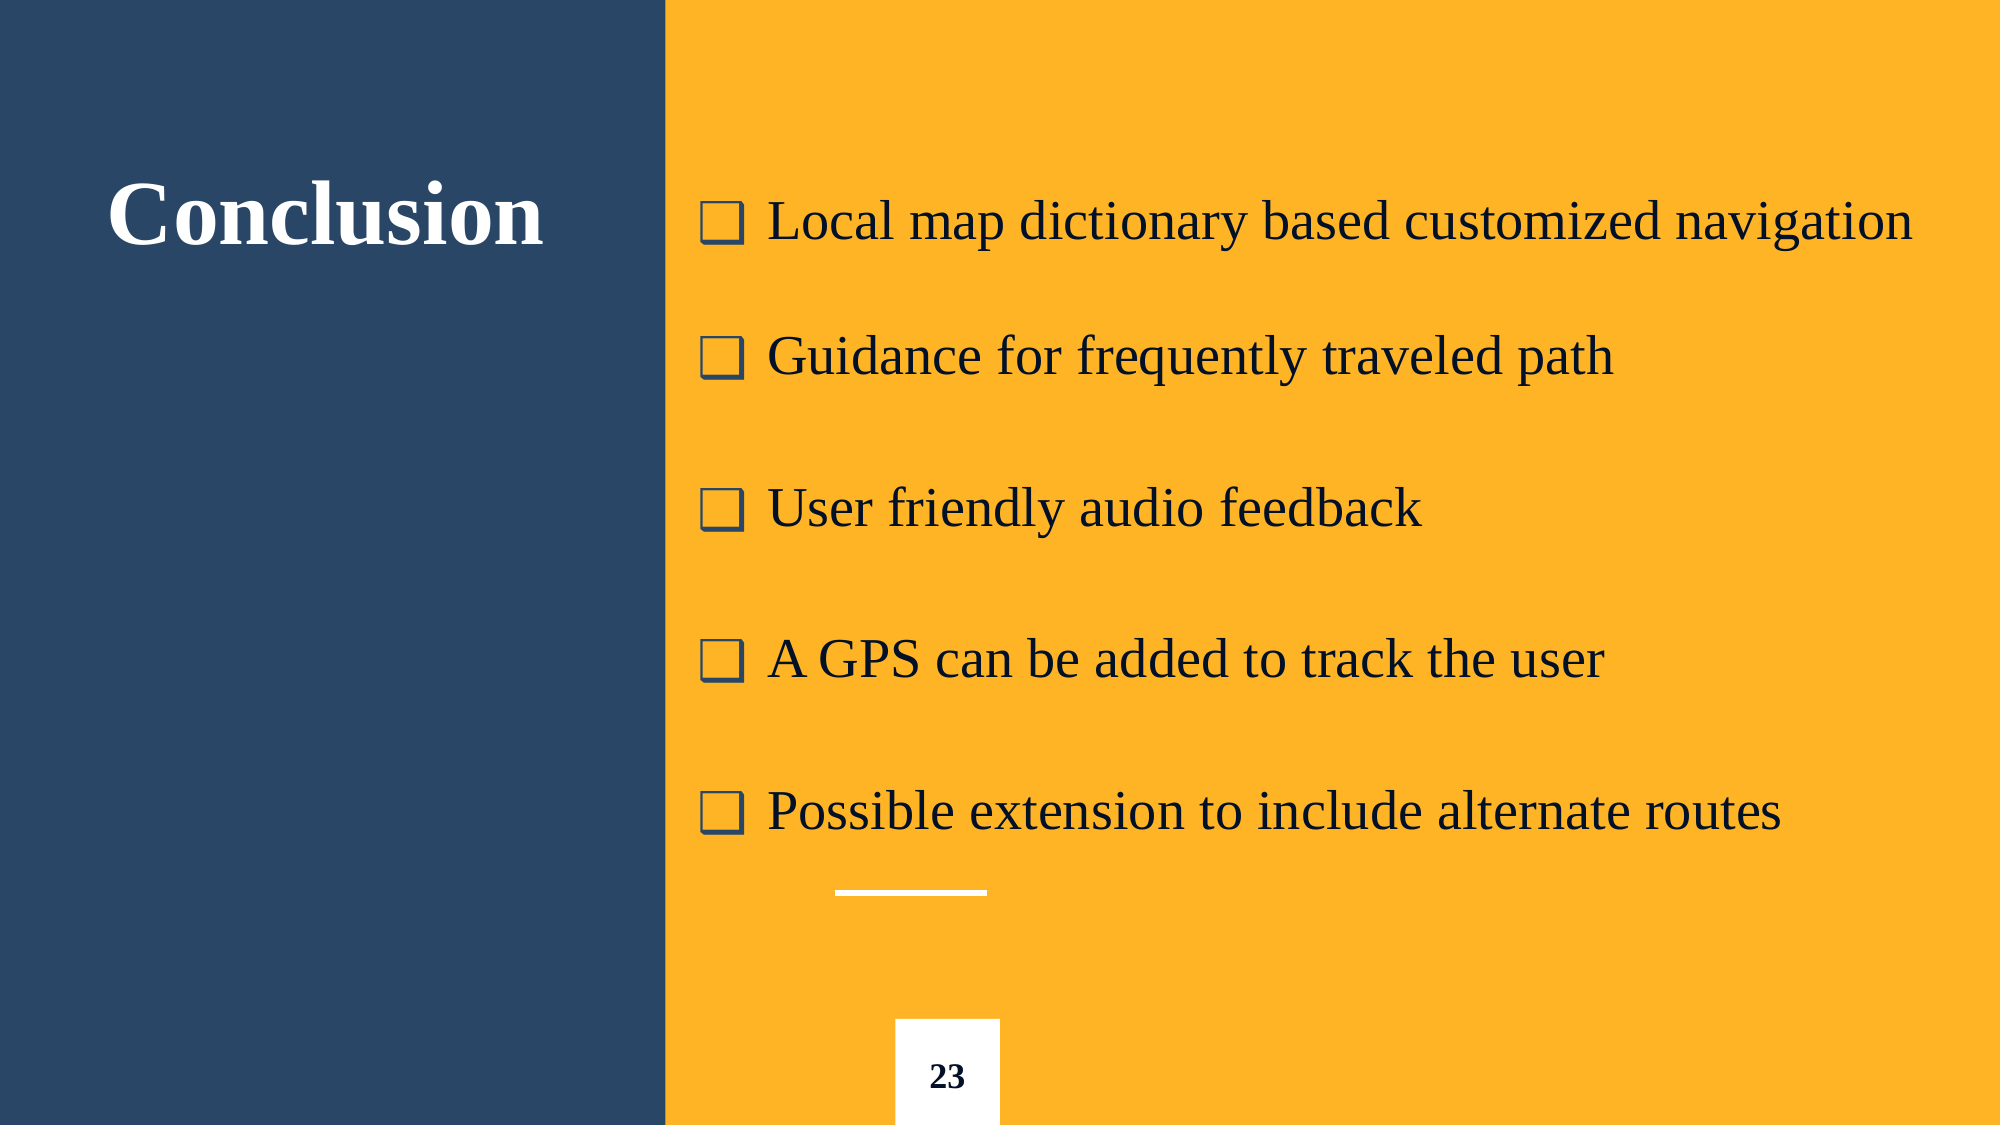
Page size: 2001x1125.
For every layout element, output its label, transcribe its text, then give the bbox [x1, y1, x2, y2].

title Conclusion [91, 135, 658, 390]
text_box 23 [895, 1018, 1000, 1125]
text_box Local map dictionary based customized navigation Guidance for frequently traveled path User friendly audio feedback A GPS can be added to track the user Possible extension to include alternate routes [658, 108, 1992, 969]
